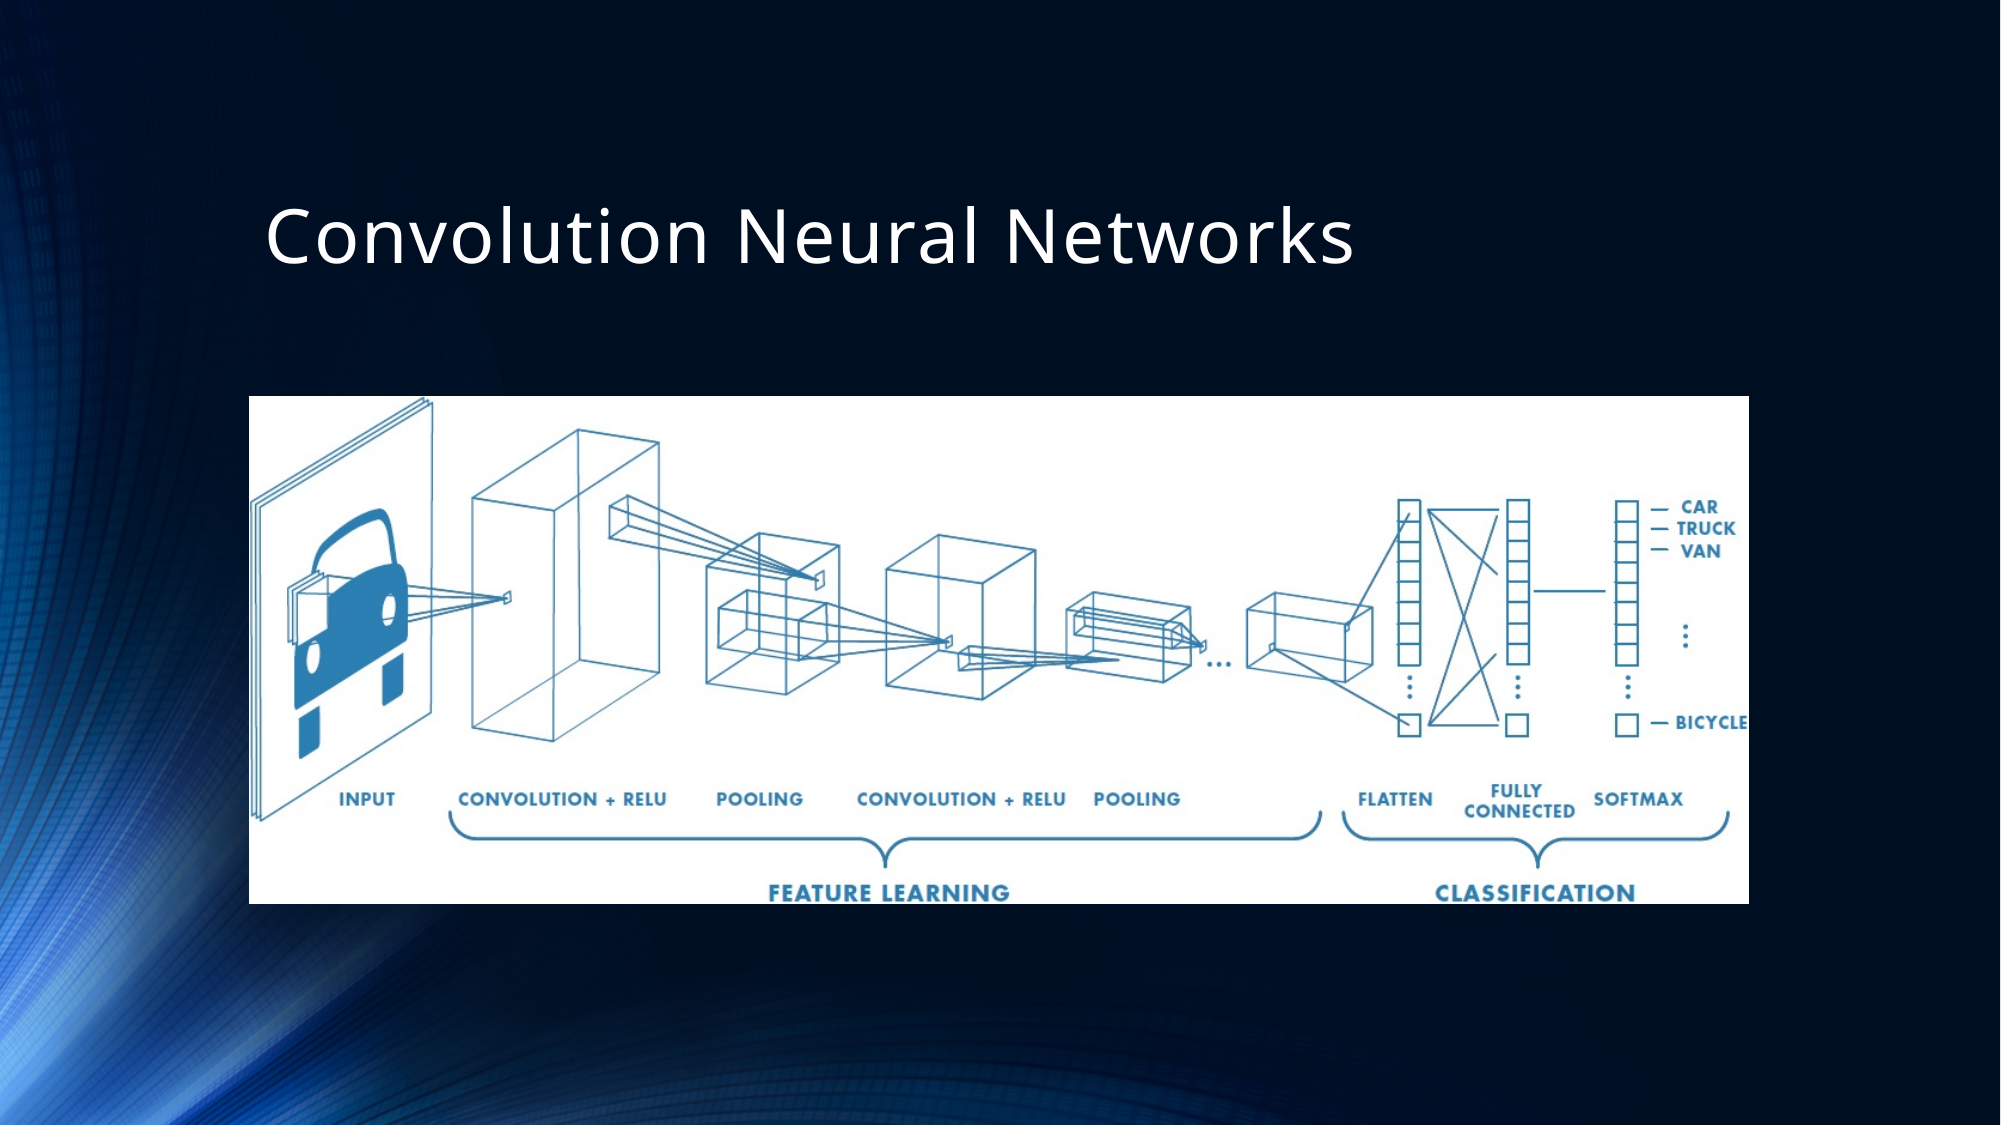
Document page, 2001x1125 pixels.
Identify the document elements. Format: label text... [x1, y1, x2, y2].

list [249, 396, 1749, 904]
picture [0, 0, 2001, 1125]
title Convolution Neural Networks [249, 62, 1751, 288]
